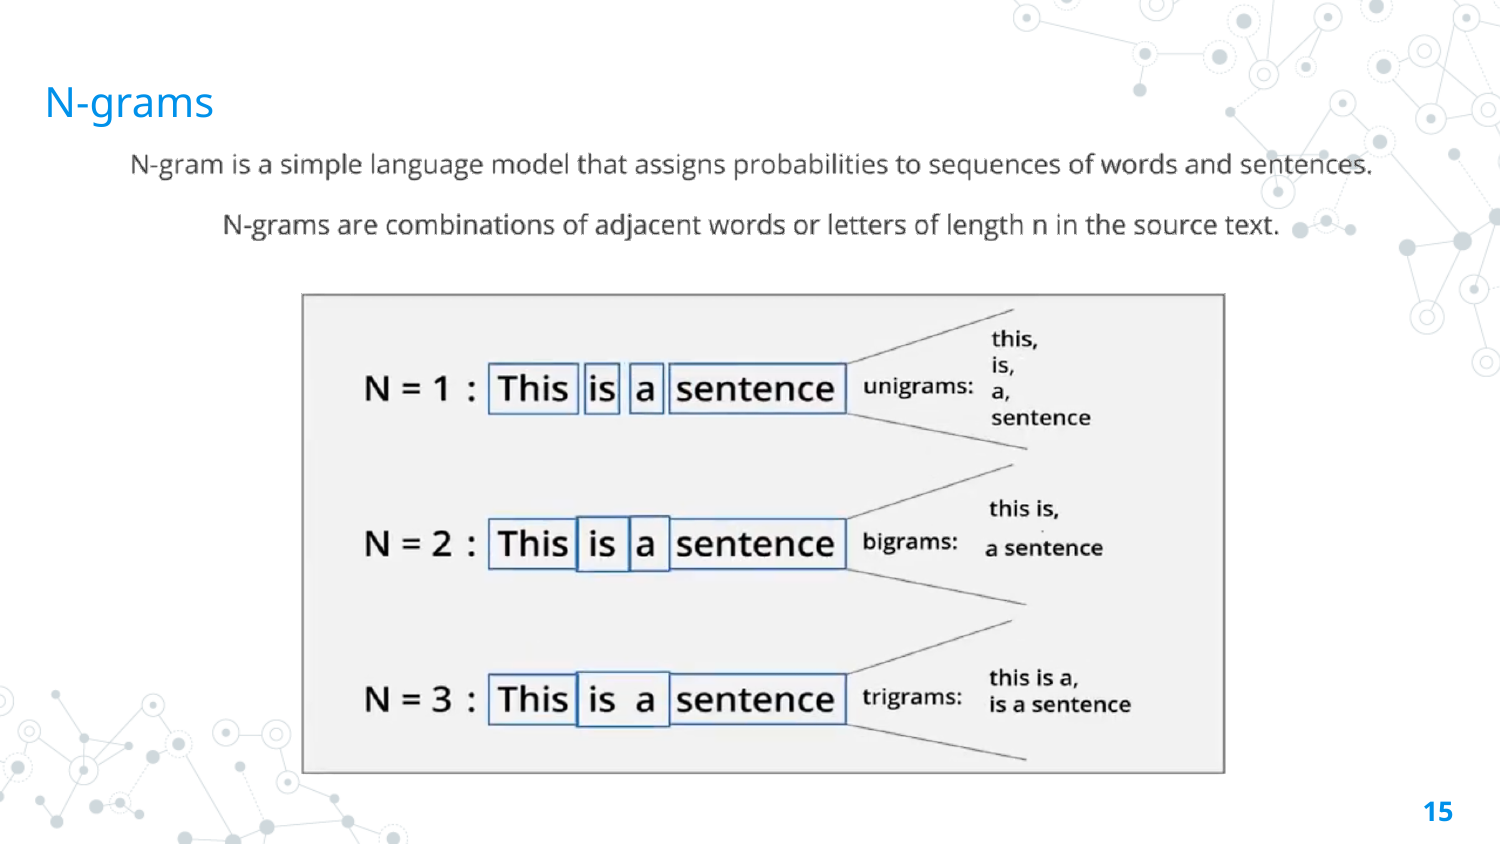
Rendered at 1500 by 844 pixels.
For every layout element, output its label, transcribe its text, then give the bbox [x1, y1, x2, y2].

picture [0, 0, 1500, 844]
slide_number 15 [1378, 779, 1469, 844]
text_box N-grams [29, 25, 1272, 141]
